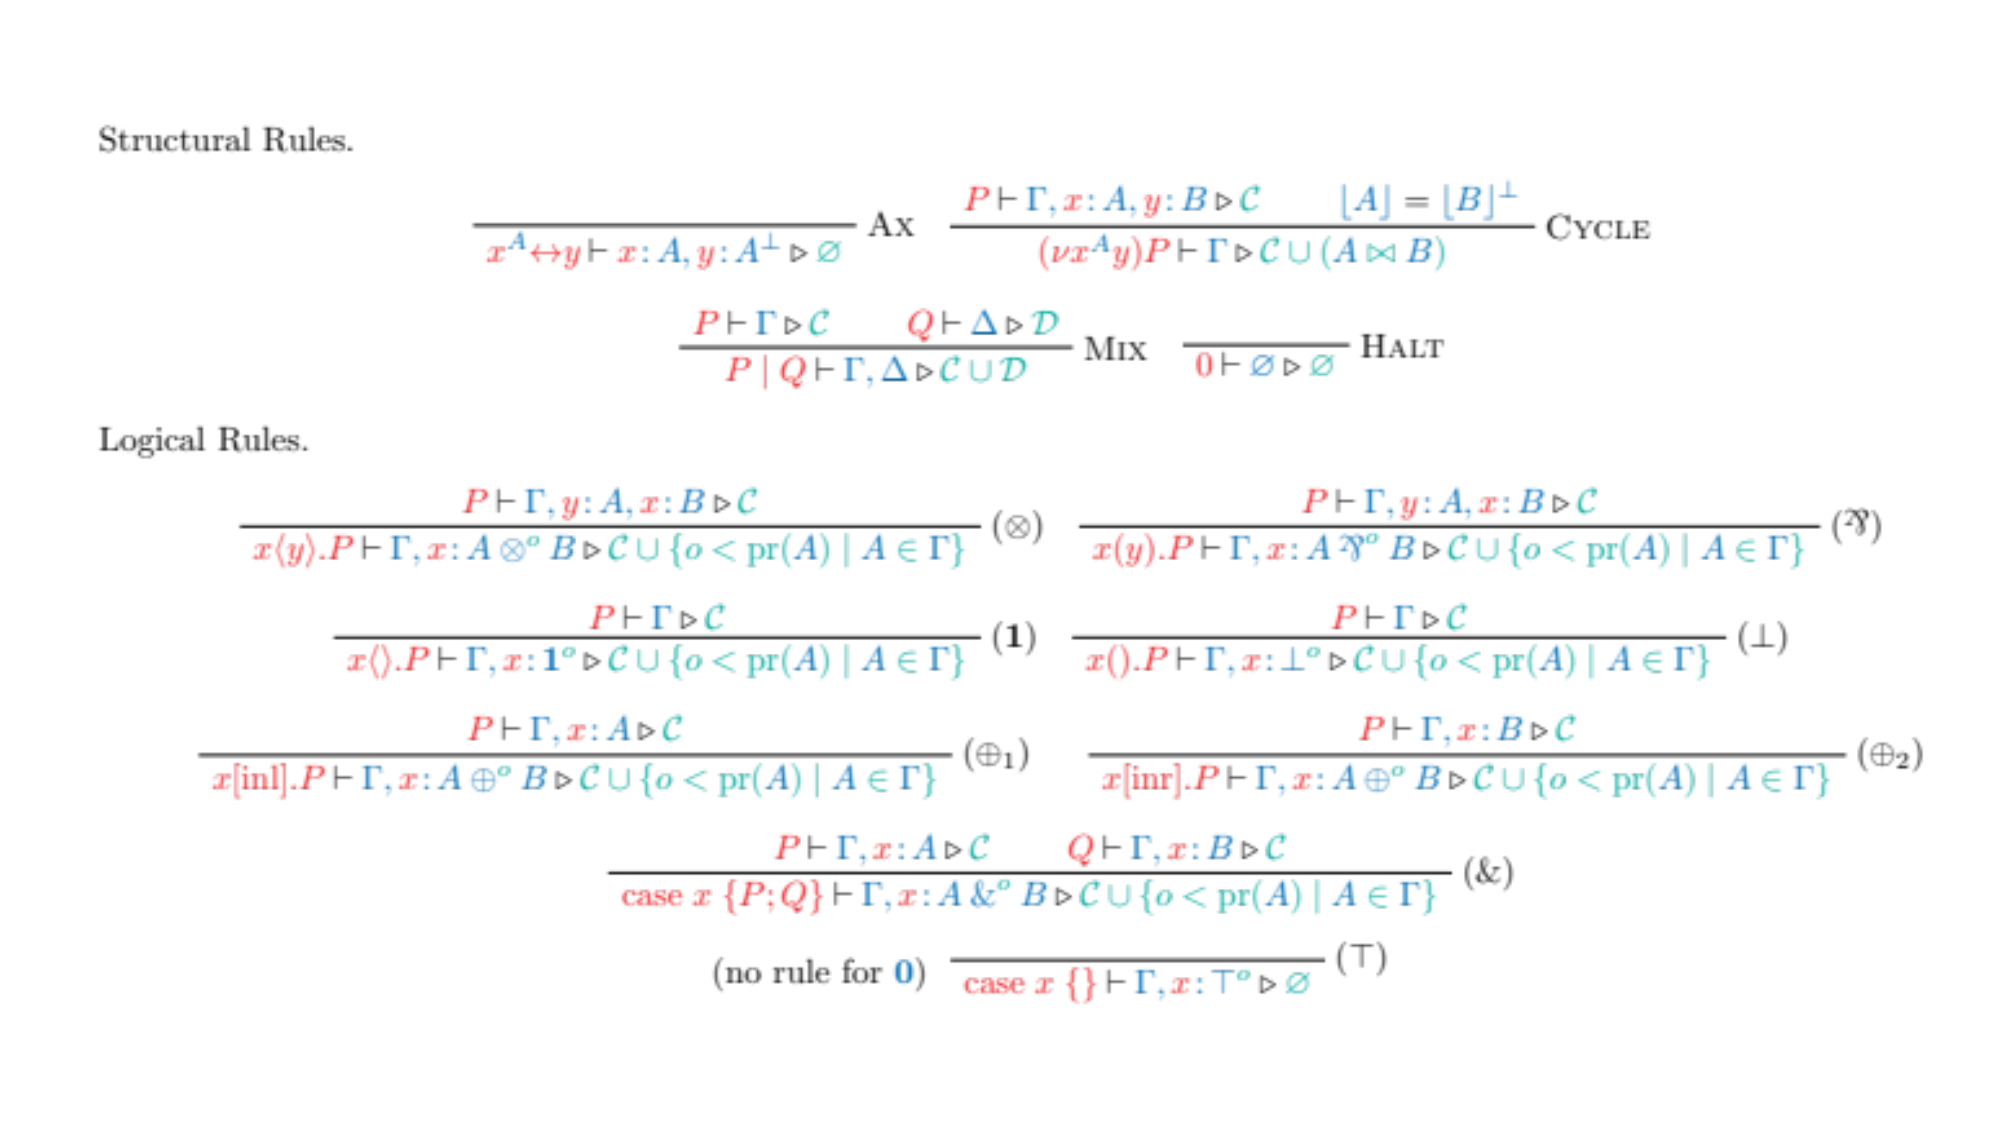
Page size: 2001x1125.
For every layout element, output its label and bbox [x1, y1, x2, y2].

picture [2, 55, 2000, 1049]
